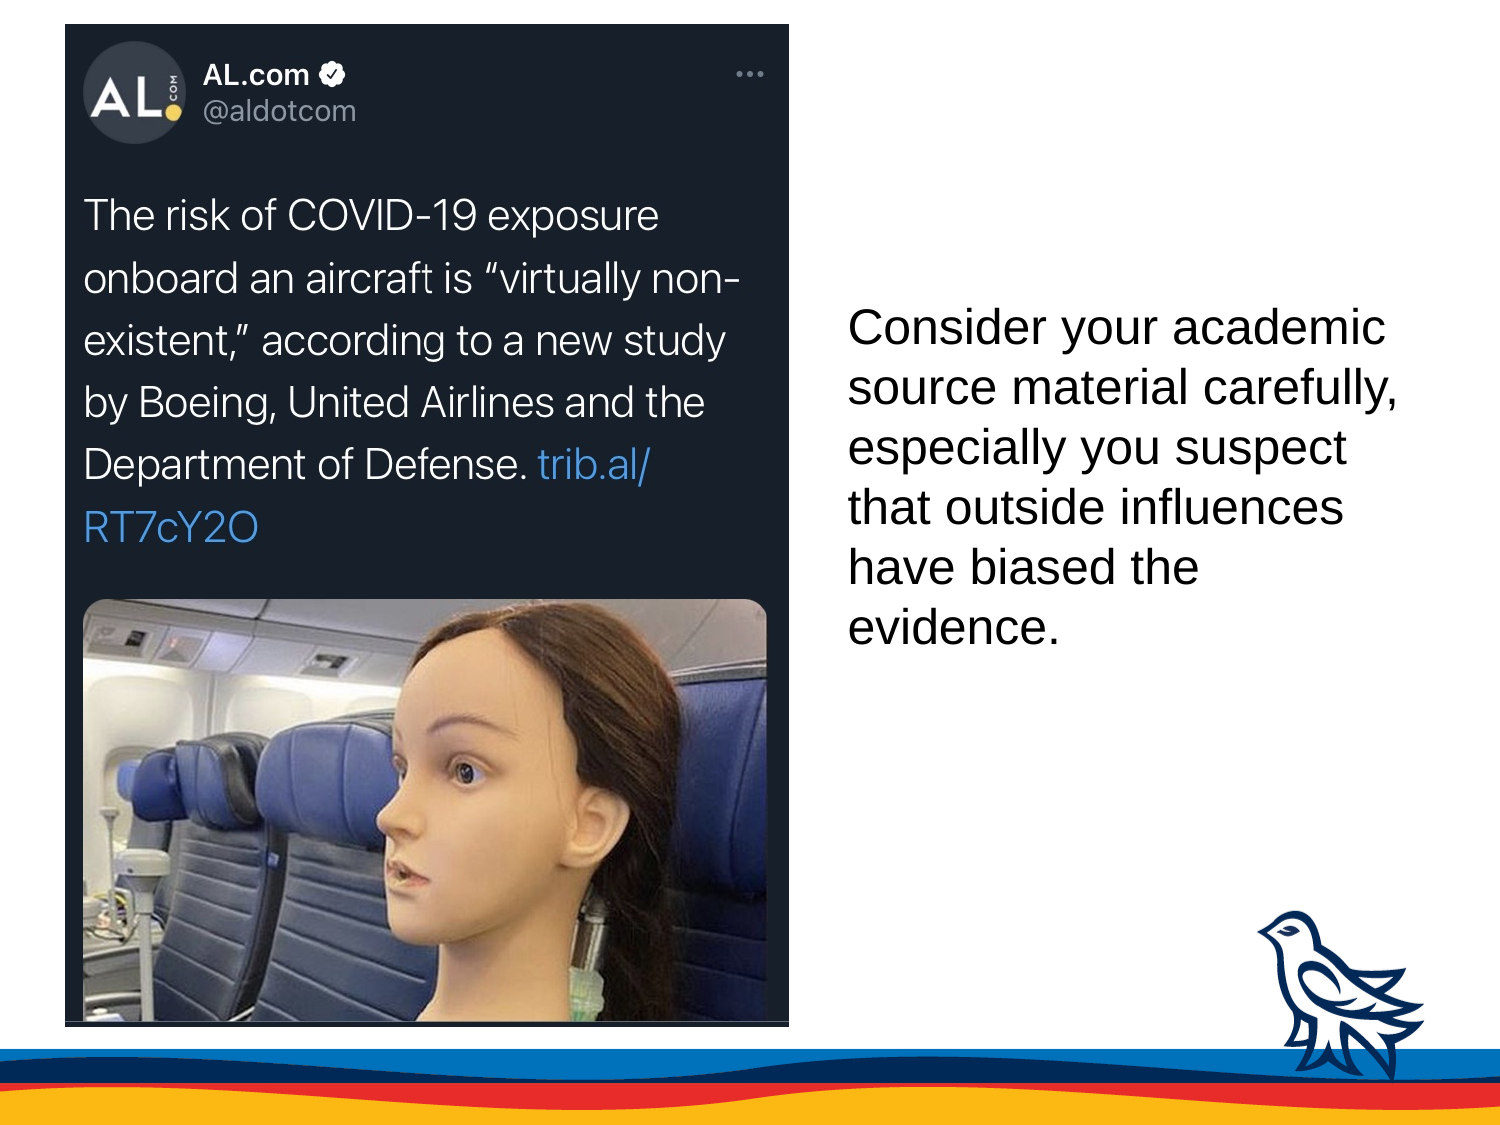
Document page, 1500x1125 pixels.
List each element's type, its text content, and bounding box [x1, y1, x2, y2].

text_box Consider your academic source material carefully, especially you suspect that outside influences have biased the evidence. [832, 287, 1435, 663]
picture [0, 0, 1500, 1125]
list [65, 24, 789, 1027]
